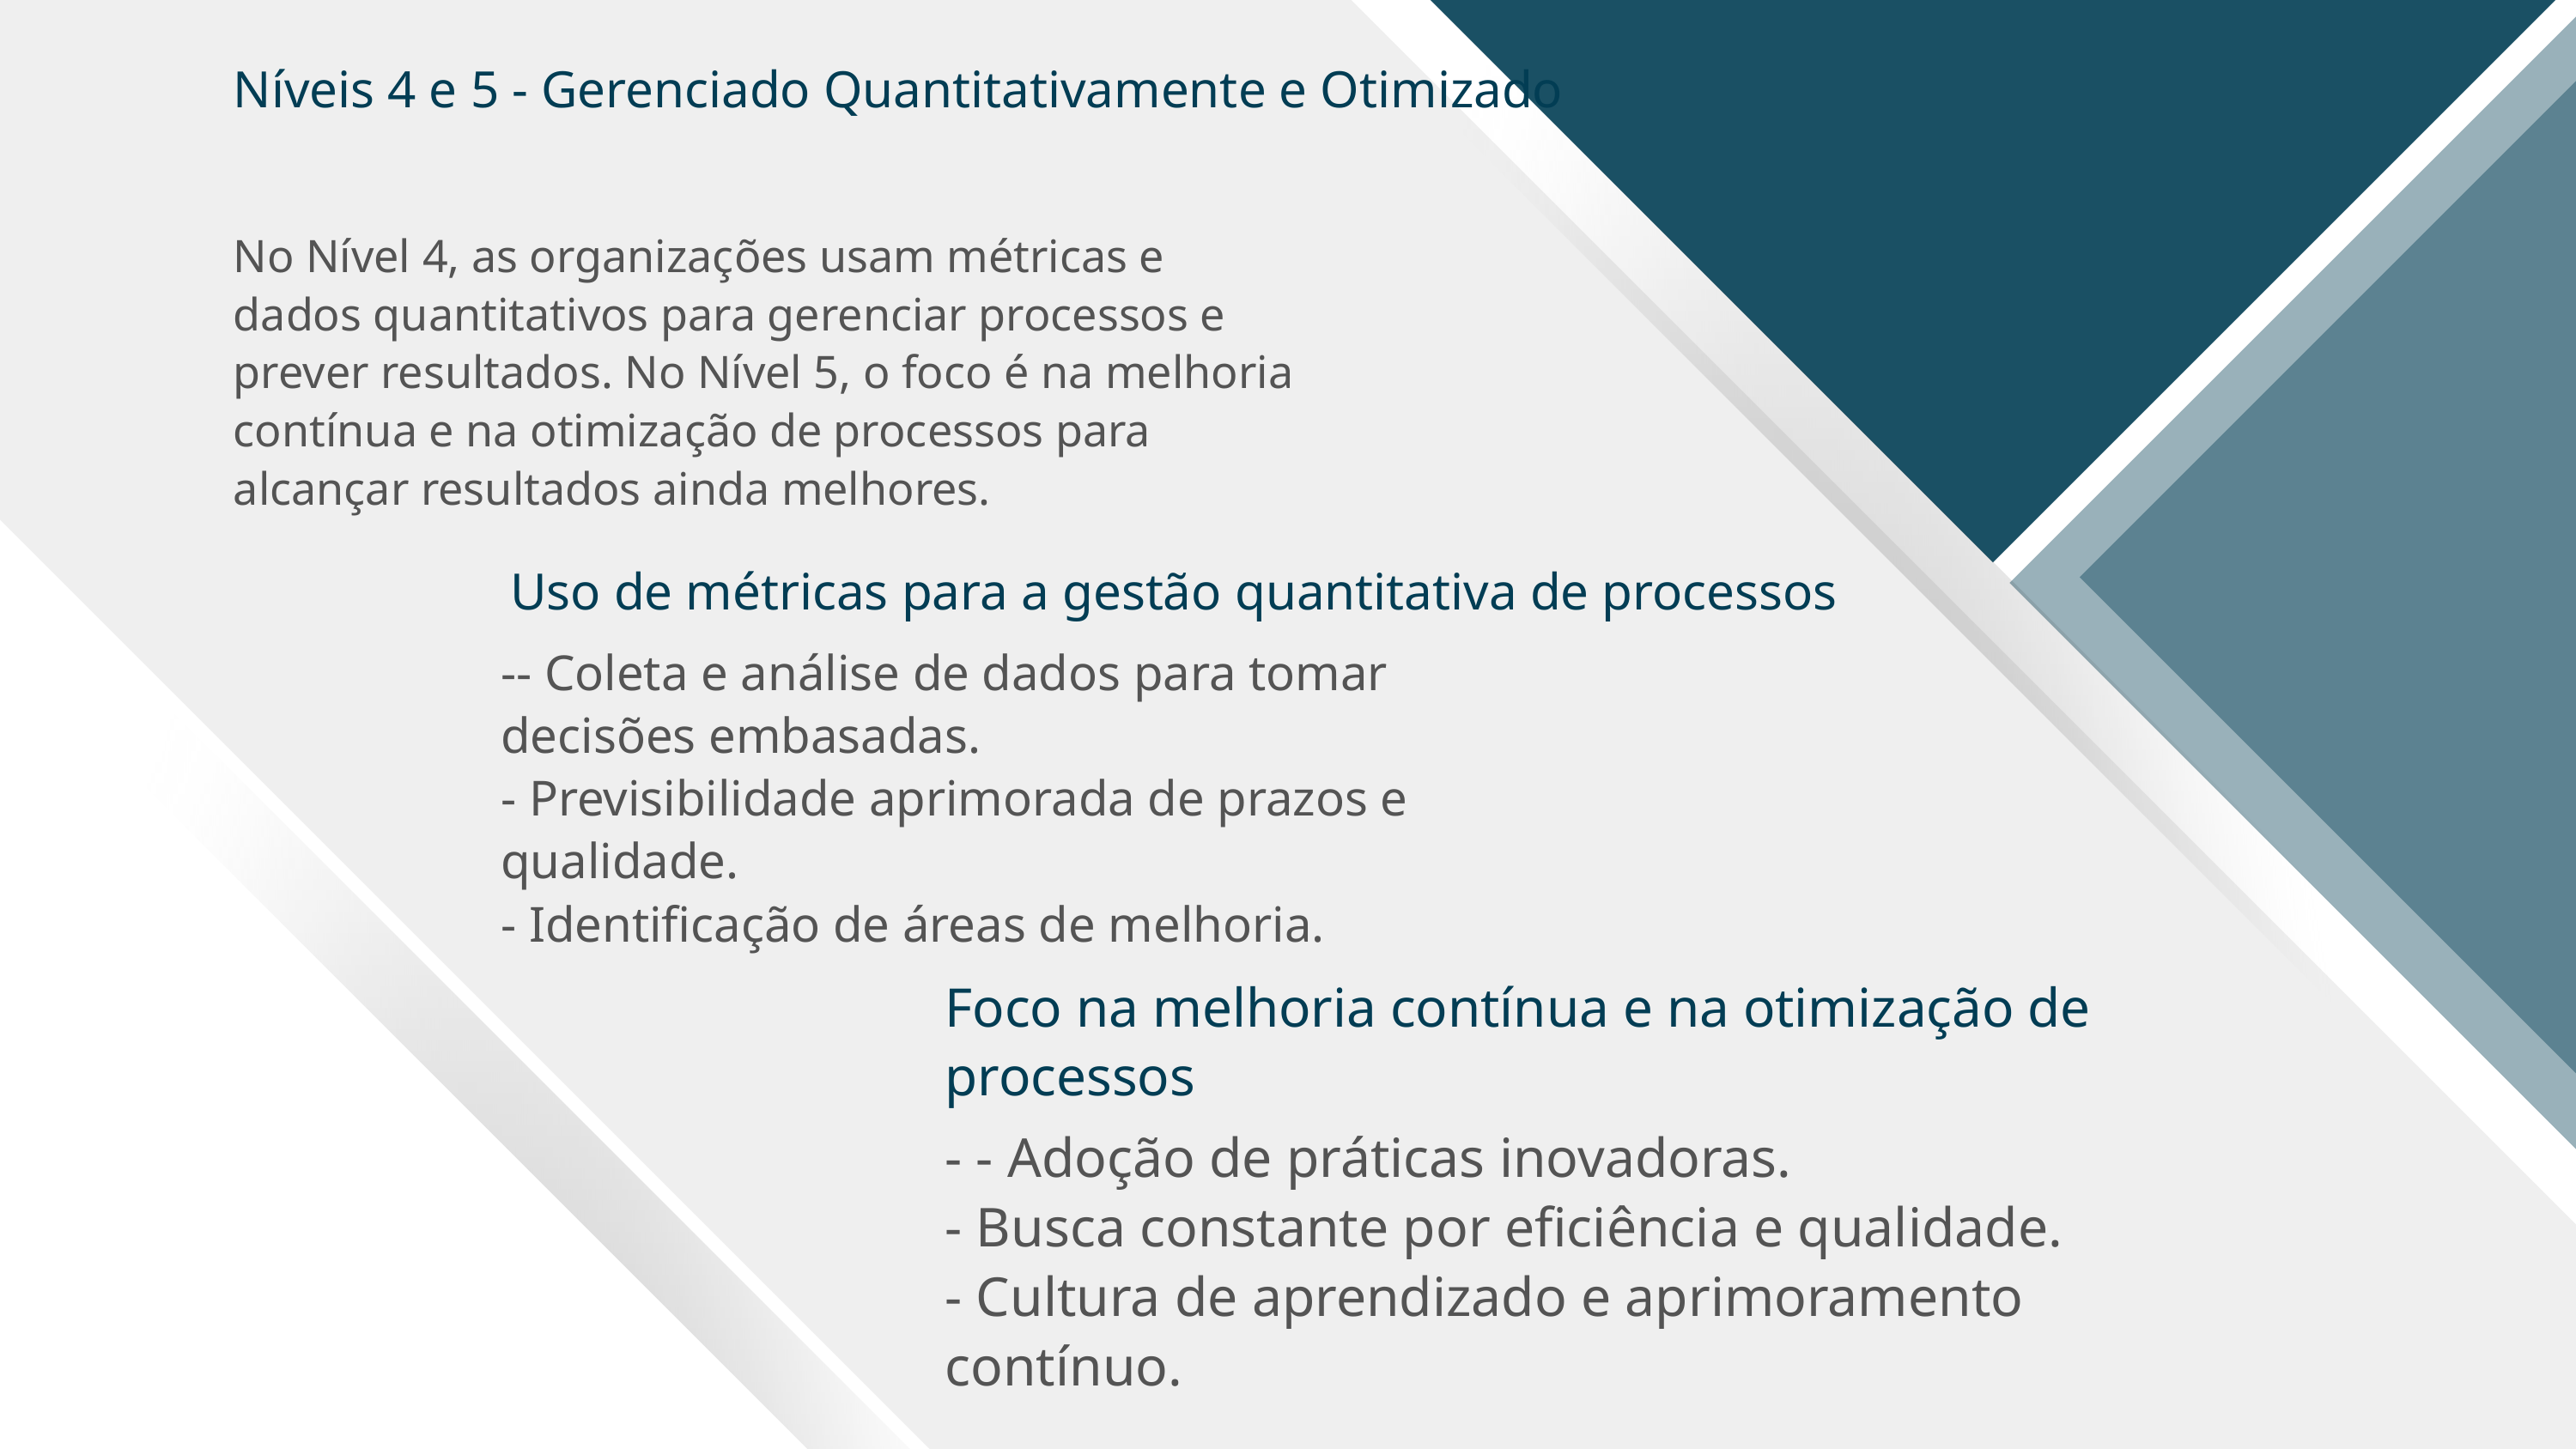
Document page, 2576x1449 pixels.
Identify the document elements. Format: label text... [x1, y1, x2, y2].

text_box Níveis 4 e 5 - Gerenciado Quantitativamente e Otimizado [233, 52, 549, 118]
text_box -- Coleta e análise de dados para tomar decisões embasadas. - Previsibilidade aprimorada de prazos e qualidade. - Identificação de áreas de melhoria. [501, 637, 549, 1070]
text_box [0, 539, 549, 1191]
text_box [1886, 0, 2363, 410]
text_box No Nível 4, as organizações usam métricas e dados quantitativos para gerenciar processos e prever resultados. No Nível 5, o foco é na melhoria contínua e na otimização de processos para alcançar resultados ainda melhores. [233, 223, 549, 514]
text_box Foco na melhoria contínua e na otimização de processos [1886, 967, 2316, 1106]
text_box Uso de métricas para a gestão quantitativa de processos [510, 554, 549, 620]
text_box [2390, 106, 2576, 1328]
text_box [555, 0, 1880, 1449]
text_box - - Adoção de práticas inovadoras. - Busca constante por eficiência e qualidade. - Cultura de aprendizado e aprimoramento contínuo. [1886, 1118, 2195, 1449]
text_box [1886, 454, 2316, 967]
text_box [2320, 112, 2391, 1334]
